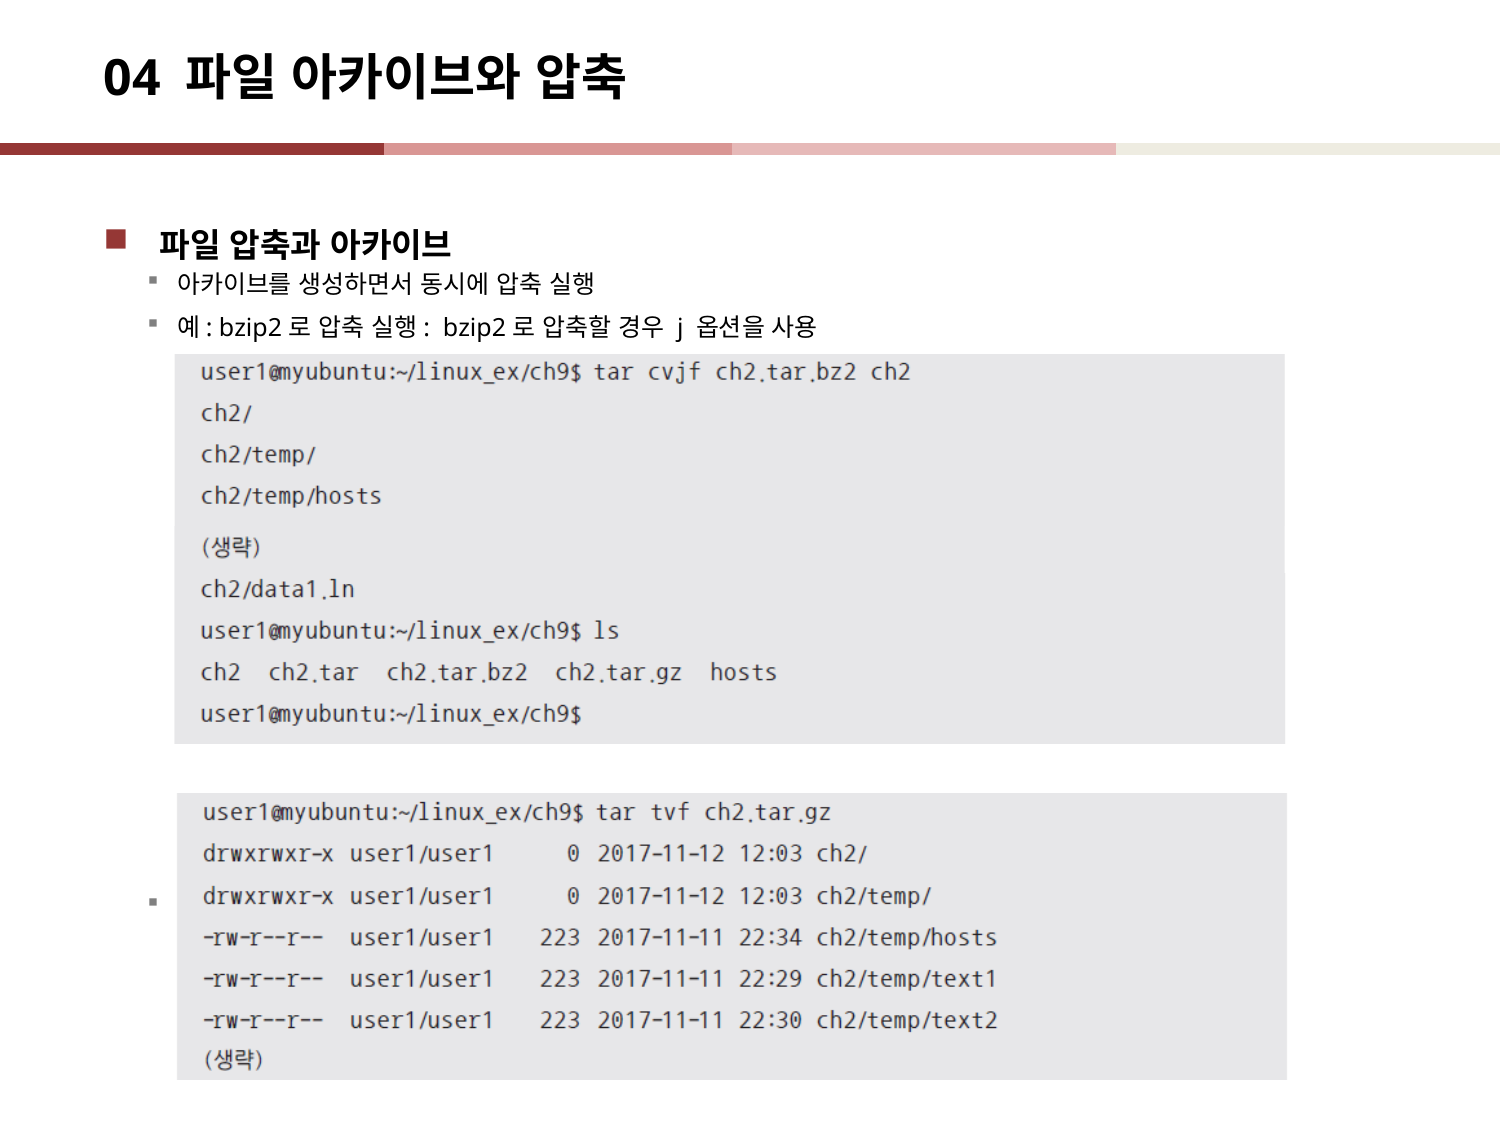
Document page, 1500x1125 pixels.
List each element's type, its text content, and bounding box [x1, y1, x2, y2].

list 파일 압축과 아카이브 아카이브를 생성하면서 동시에 압축 실행 예: bzip2로 압축 실행: bzip2로 압축할 경우 j 옵션을 사용 압축한 아카이브 파일의 내용은 tvf로 확인이 가능하며 xvf로 추출 가능 [88, 196, 1436, 1083]
picture [172, 792, 1291, 1081]
title 04 파일 아카이브와 압축 [88, 30, 1330, 121]
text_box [170, 354, 1294, 744]
